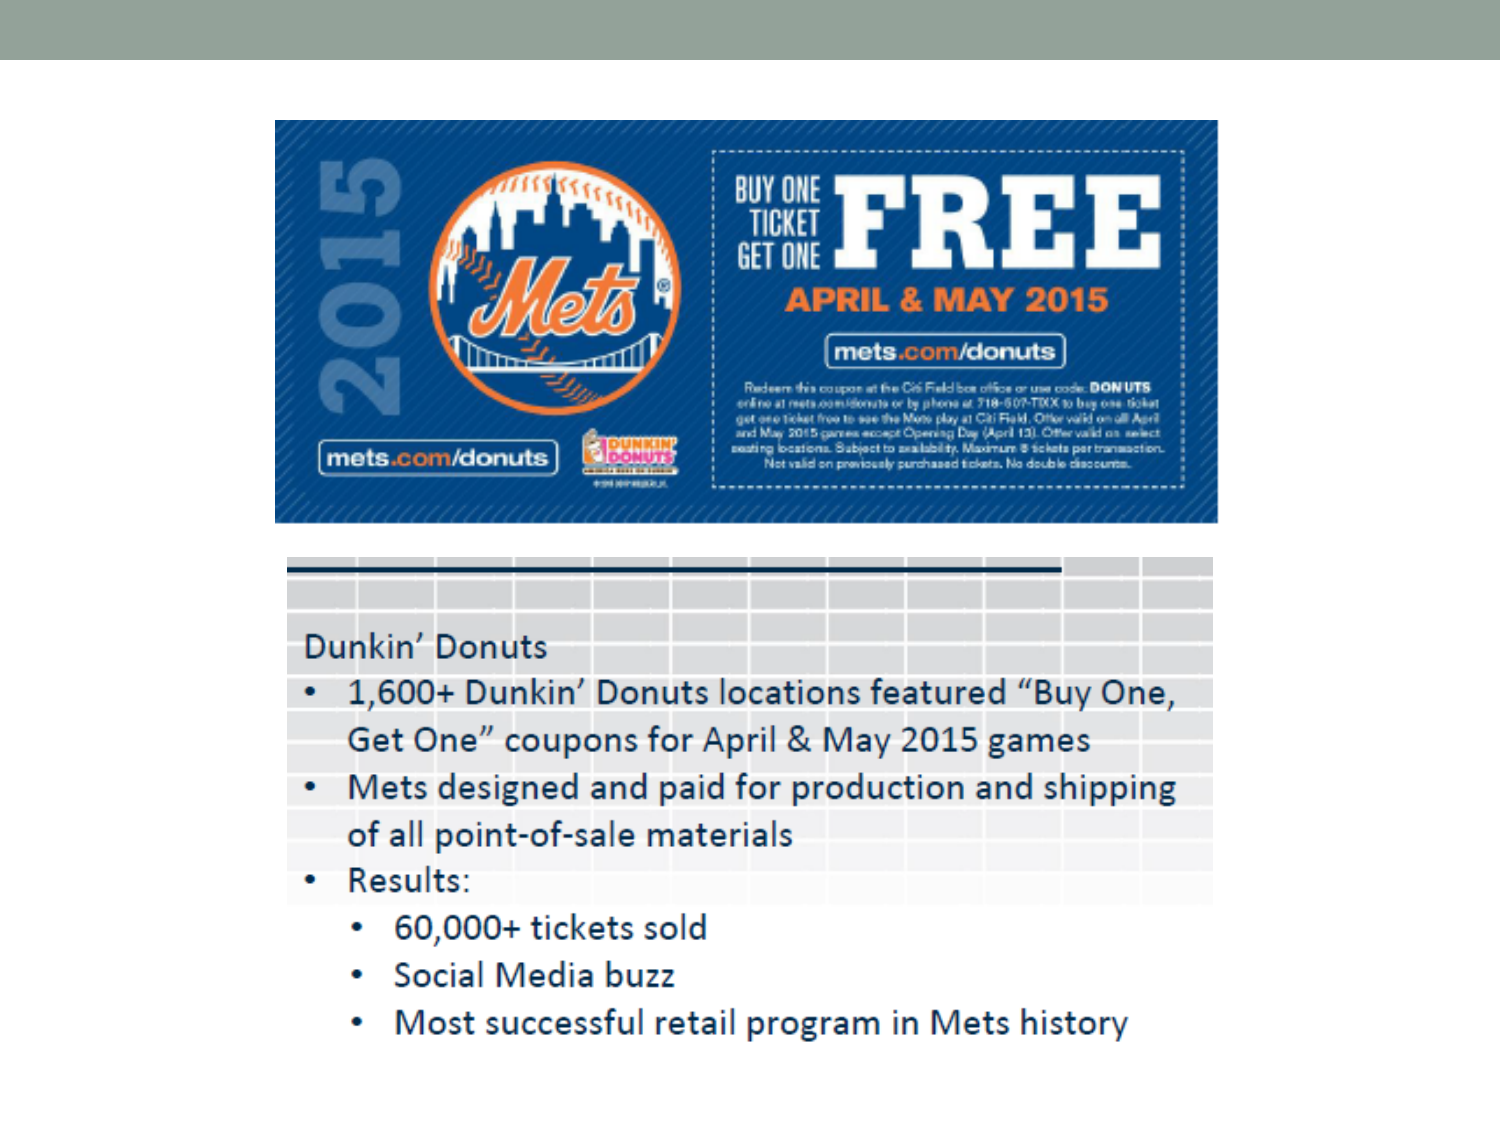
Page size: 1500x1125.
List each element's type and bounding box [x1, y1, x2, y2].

picture [274, 120, 1226, 526]
picture [287, 557, 1213, 1063]
